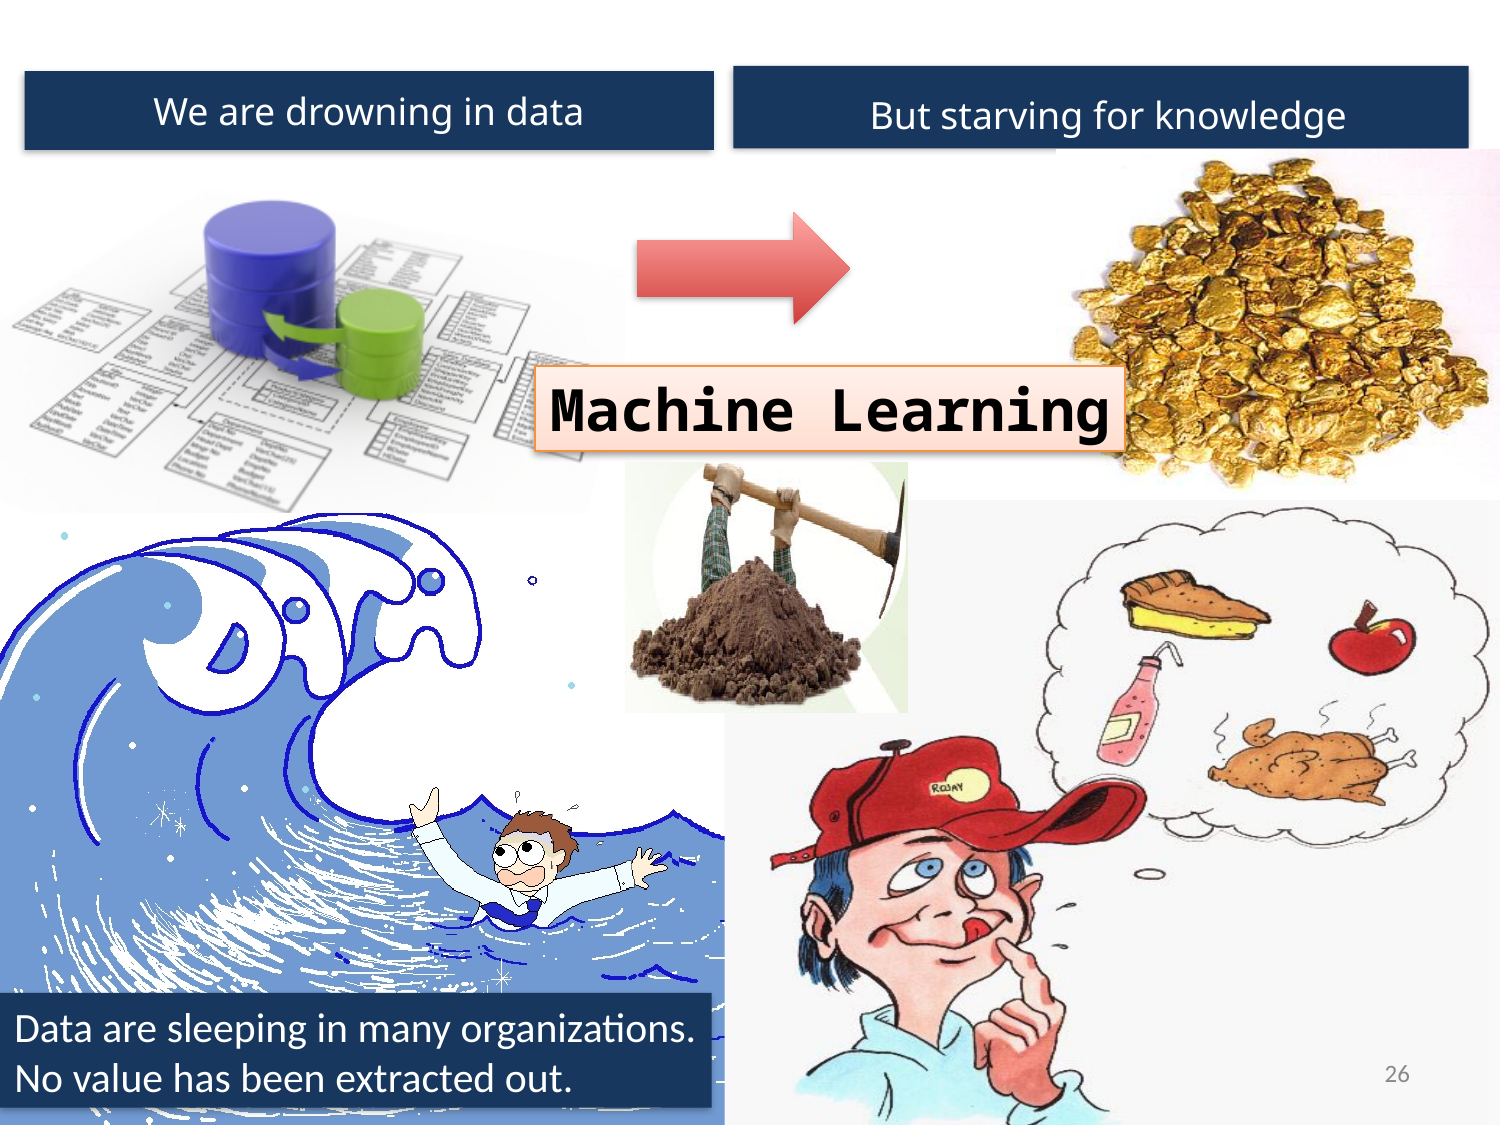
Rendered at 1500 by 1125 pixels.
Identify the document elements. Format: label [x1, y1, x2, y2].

text_box [0, 521, 719, 1125]
text_box [0, 70, 719, 460]
text_box [724, 65, 1500, 1125]
picture [1055, 149, 1500, 501]
picture [0, 187, 909, 713]
